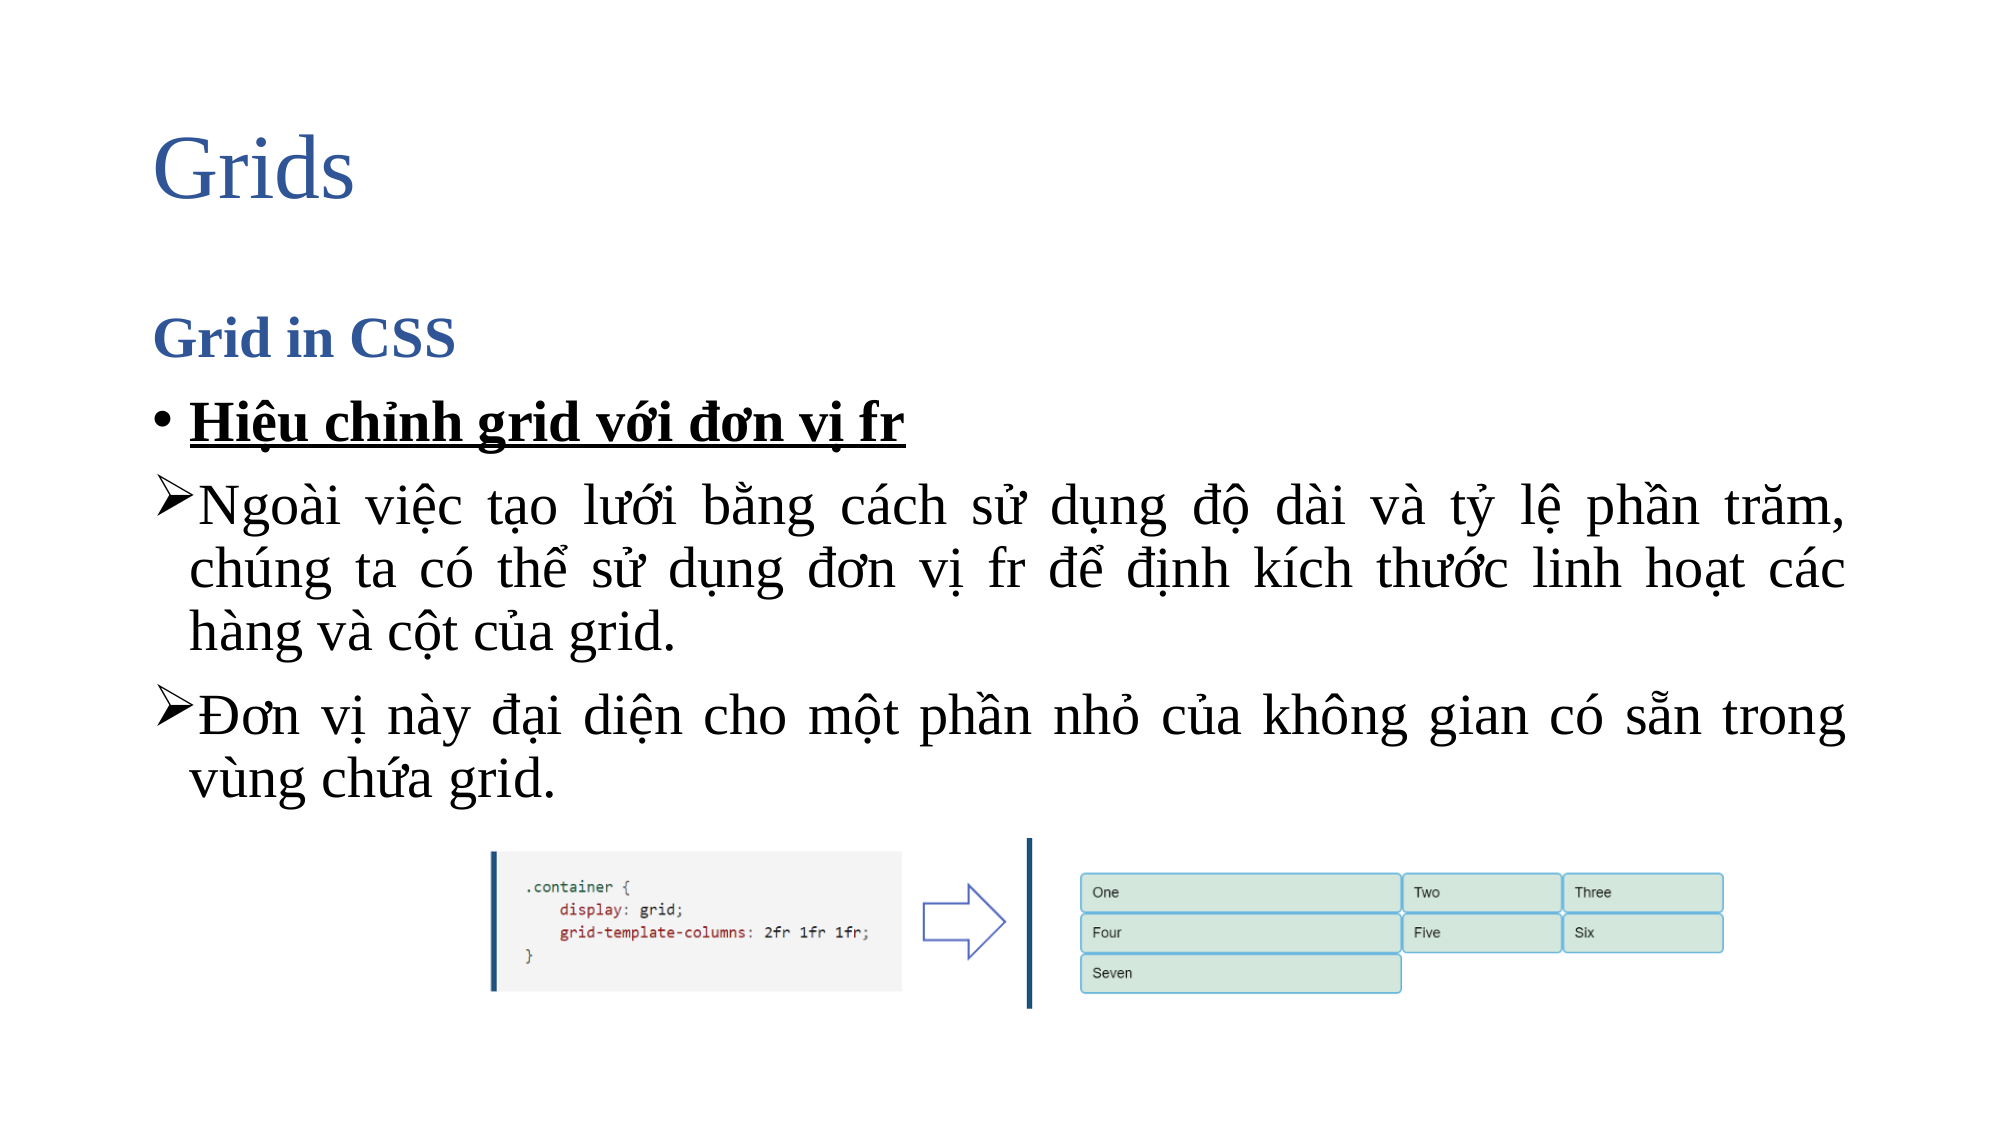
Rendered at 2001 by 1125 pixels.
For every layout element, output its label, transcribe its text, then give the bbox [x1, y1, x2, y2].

list Grid in CSS Hiệu chỉnh grid với đơn vị fr Ngoài việc tạo lưới bằng cách sử dụng độ dài và tỷ lệ phần trăm, chúng ta có thể sử dụng đơn vị fr để định kích thước linh hoạt các hàng và cột của grid. Đơn vị này đại diện cho một phần nhỏ của không gian có sẵn trong vùng chứa grid. [137, 299, 1863, 1014]
title Grids [137, 59, 1863, 278]
picture [479, 838, 1750, 1014]
